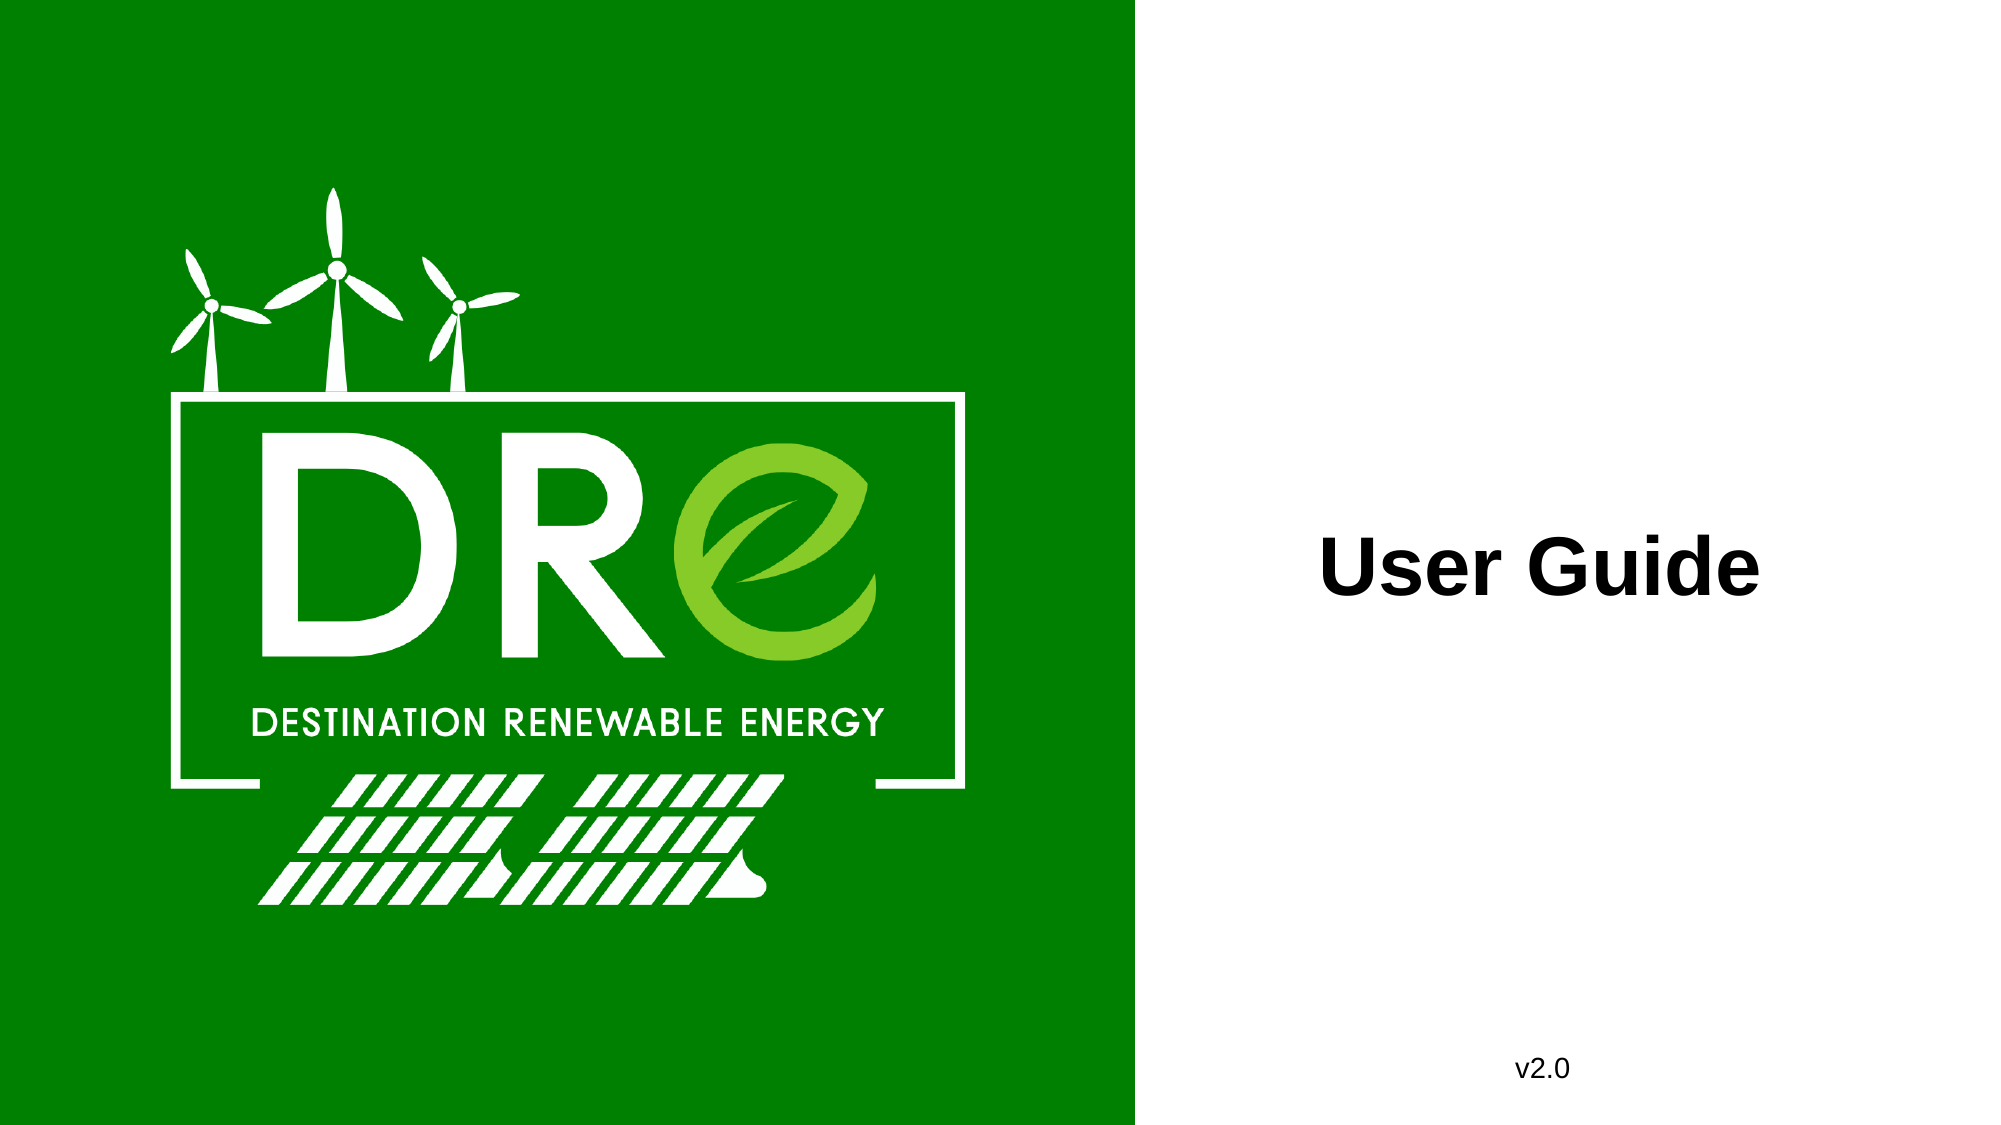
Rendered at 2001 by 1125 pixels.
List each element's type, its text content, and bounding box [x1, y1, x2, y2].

text_box User Guide [1303, 504, 1783, 620]
picture [0, 0, 1136, 1125]
text_box v2.0 [1500, 1041, 1586, 1092]
